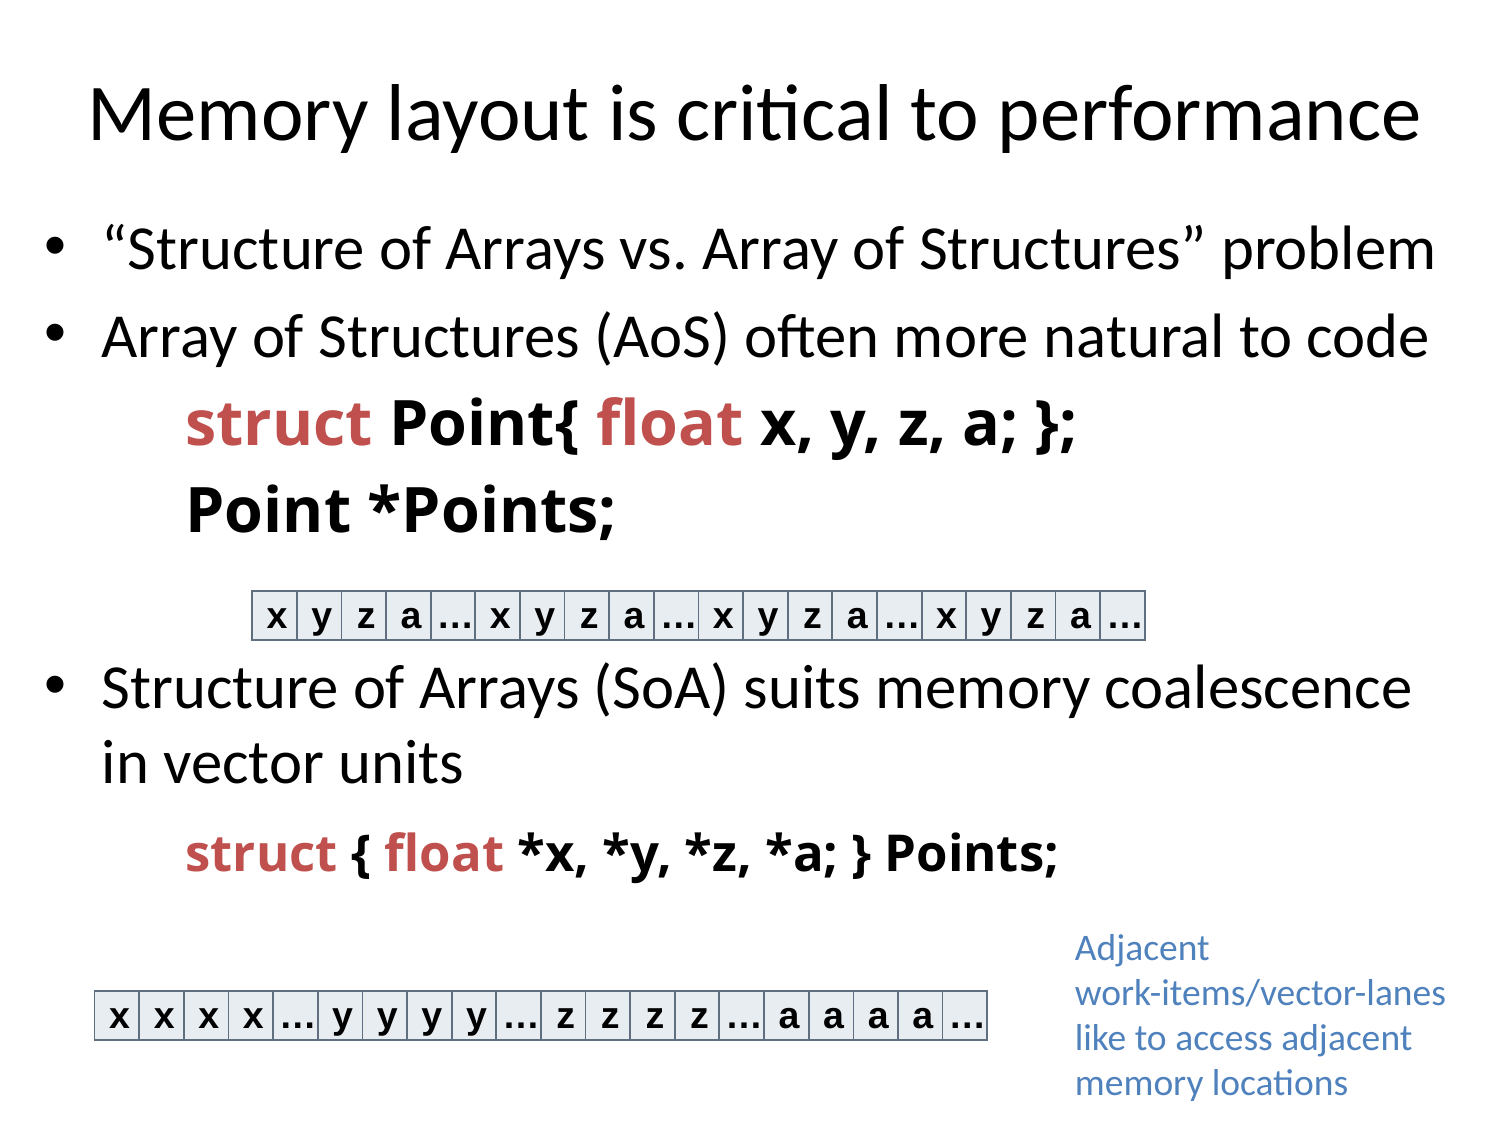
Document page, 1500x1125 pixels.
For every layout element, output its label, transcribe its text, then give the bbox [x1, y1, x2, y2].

table_header y [453, 992, 495, 1039]
table_header … [432, 592, 474, 639]
table_header a [833, 592, 876, 639]
table_header z [342, 592, 385, 639]
table_header x [140, 992, 183, 1039]
table_header x [699, 592, 742, 639]
table_header … [720, 992, 763, 1039]
table_header a [899, 992, 942, 1039]
table_header … [1101, 592, 1144, 639]
table_header z [631, 992, 674, 1039]
table_header y [298, 592, 341, 639]
table_header z [586, 992, 629, 1039]
table_header … [497, 992, 540, 1039]
table_header a [854, 992, 897, 1039]
table_header a [610, 592, 653, 639]
table_header y [967, 592, 1010, 639]
table_header x [229, 992, 272, 1039]
table_header … [878, 592, 921, 639]
text_box Adjacent work-items/vector-lanes like to access adjacent memory locations [1060, 915, 1483, 1111]
table_header a [1056, 592, 1099, 639]
table_header x [923, 592, 965, 639]
table_header y [319, 992, 362, 1039]
table_header x [253, 592, 296, 639]
table_header y [408, 992, 451, 1039]
table_header x [185, 992, 228, 1039]
table_header z [1012, 592, 1055, 639]
title Memory layout is critical to performance [29, 14, 1483, 202]
table_header … [655, 592, 698, 639]
table_header a [387, 592, 430, 639]
table_header … [943, 992, 986, 1039]
table_header … [274, 992, 317, 1039]
list “Structure of Arrays vs. Array of Structures” problem Array of Structures (AoS) often more natural to code struct Point{ float x, y, z, a; }; Point *Points; Structure of Arrays (SoA) suits memory coalescence in vector units struct { float *x, *y, *z, *a; } Points; [29, 199, 1463, 942]
table_header z [676, 992, 718, 1039]
table_header y [521, 592, 564, 639]
table_header y [363, 992, 406, 1039]
table_header x [476, 592, 519, 639]
table_header a [765, 992, 808, 1039]
table_header y [744, 592, 787, 639]
table_header z [789, 592, 831, 639]
table_header x [95, 992, 138, 1039]
table_header z [565, 592, 608, 639]
table_header a [810, 992, 853, 1039]
table_header z [542, 992, 585, 1039]
